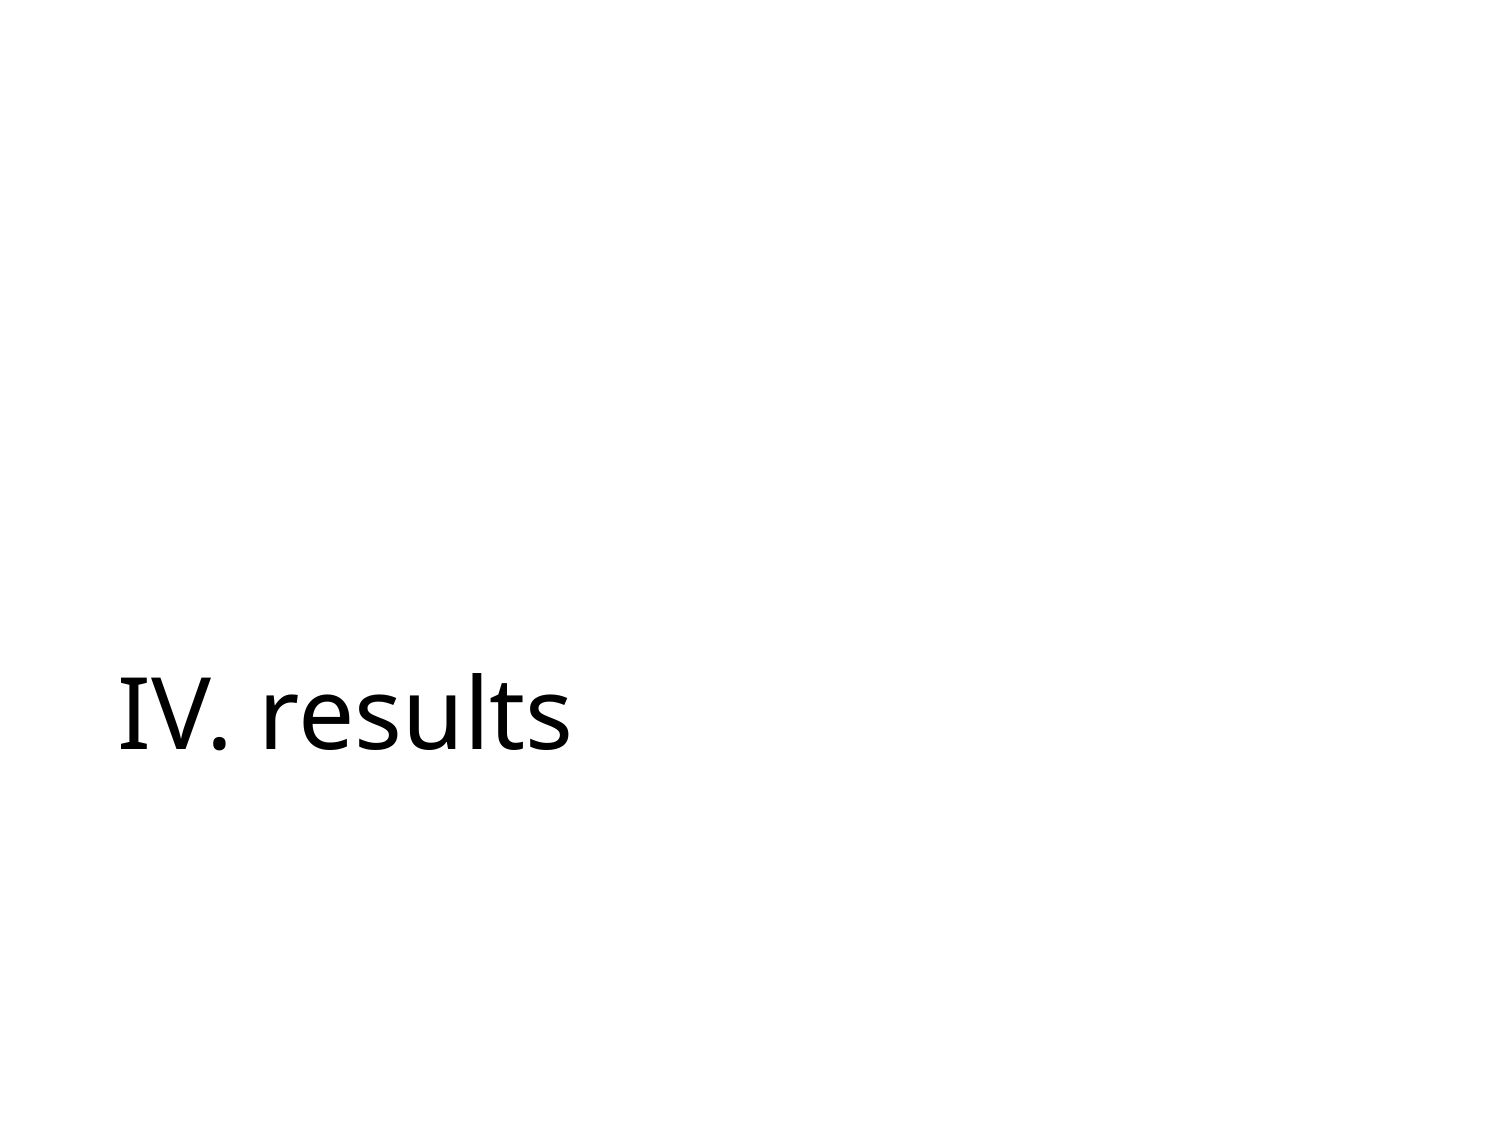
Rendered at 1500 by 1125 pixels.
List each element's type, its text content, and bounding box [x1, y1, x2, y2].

title IV. results [102, 648, 1397, 779]
